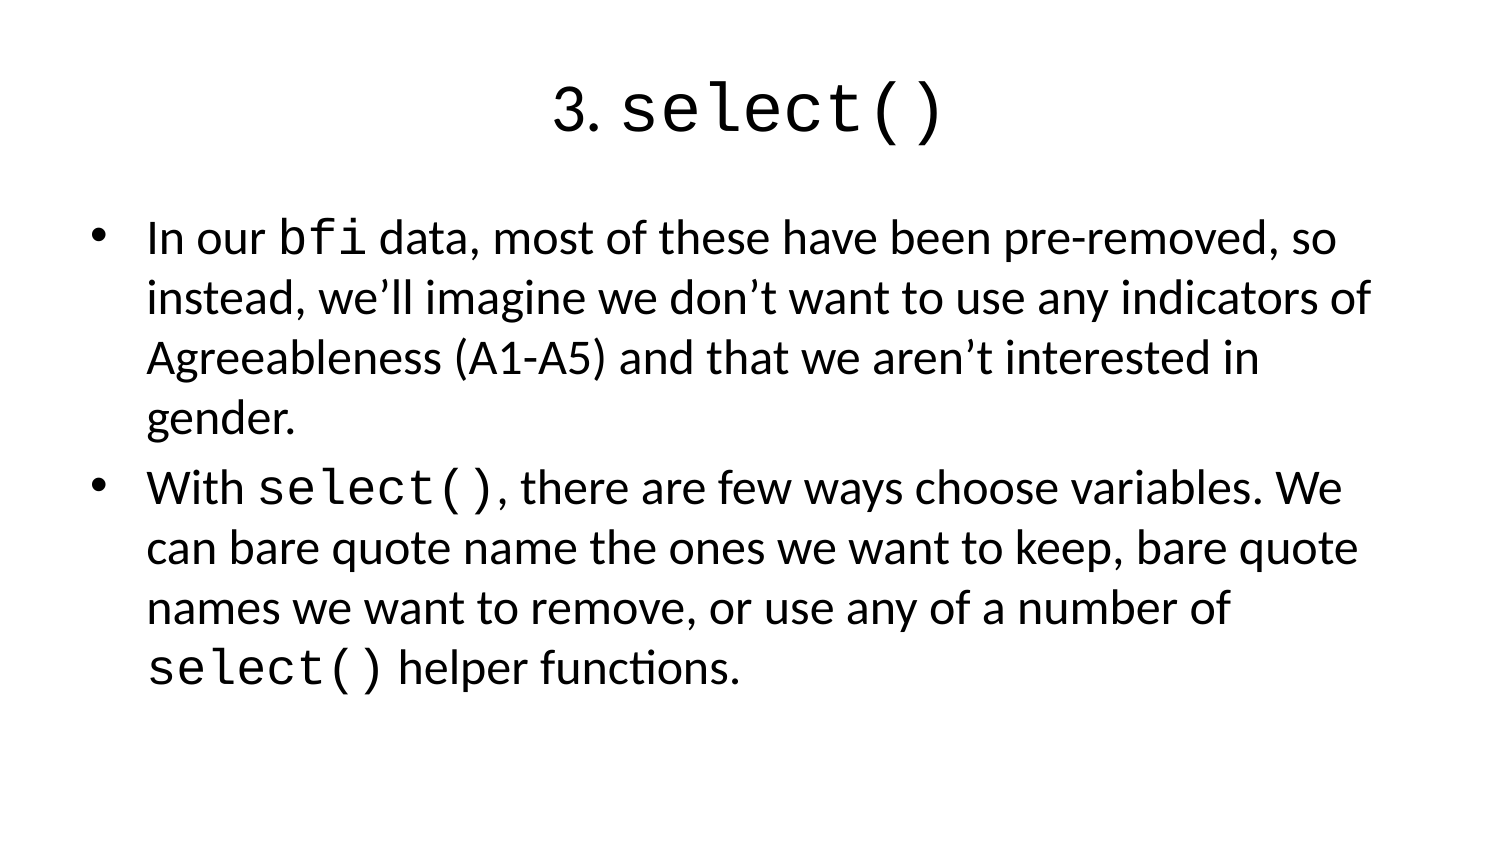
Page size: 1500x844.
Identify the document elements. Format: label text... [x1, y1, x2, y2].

list In our bfi data, most of these have been pre-removed, so instead, we’ll imagine we don’t want to use any indicators of Agreeableness (A1-A5) and that we aren’t interested in gender. With select(), there are few ways choose variables. We can bare quote name the ones we want to keep, bare quote names we want to remove, or use any of a number of select() helper functions. [75, 196, 1425, 754]
title 3. select() [75, 33, 1425, 175]
